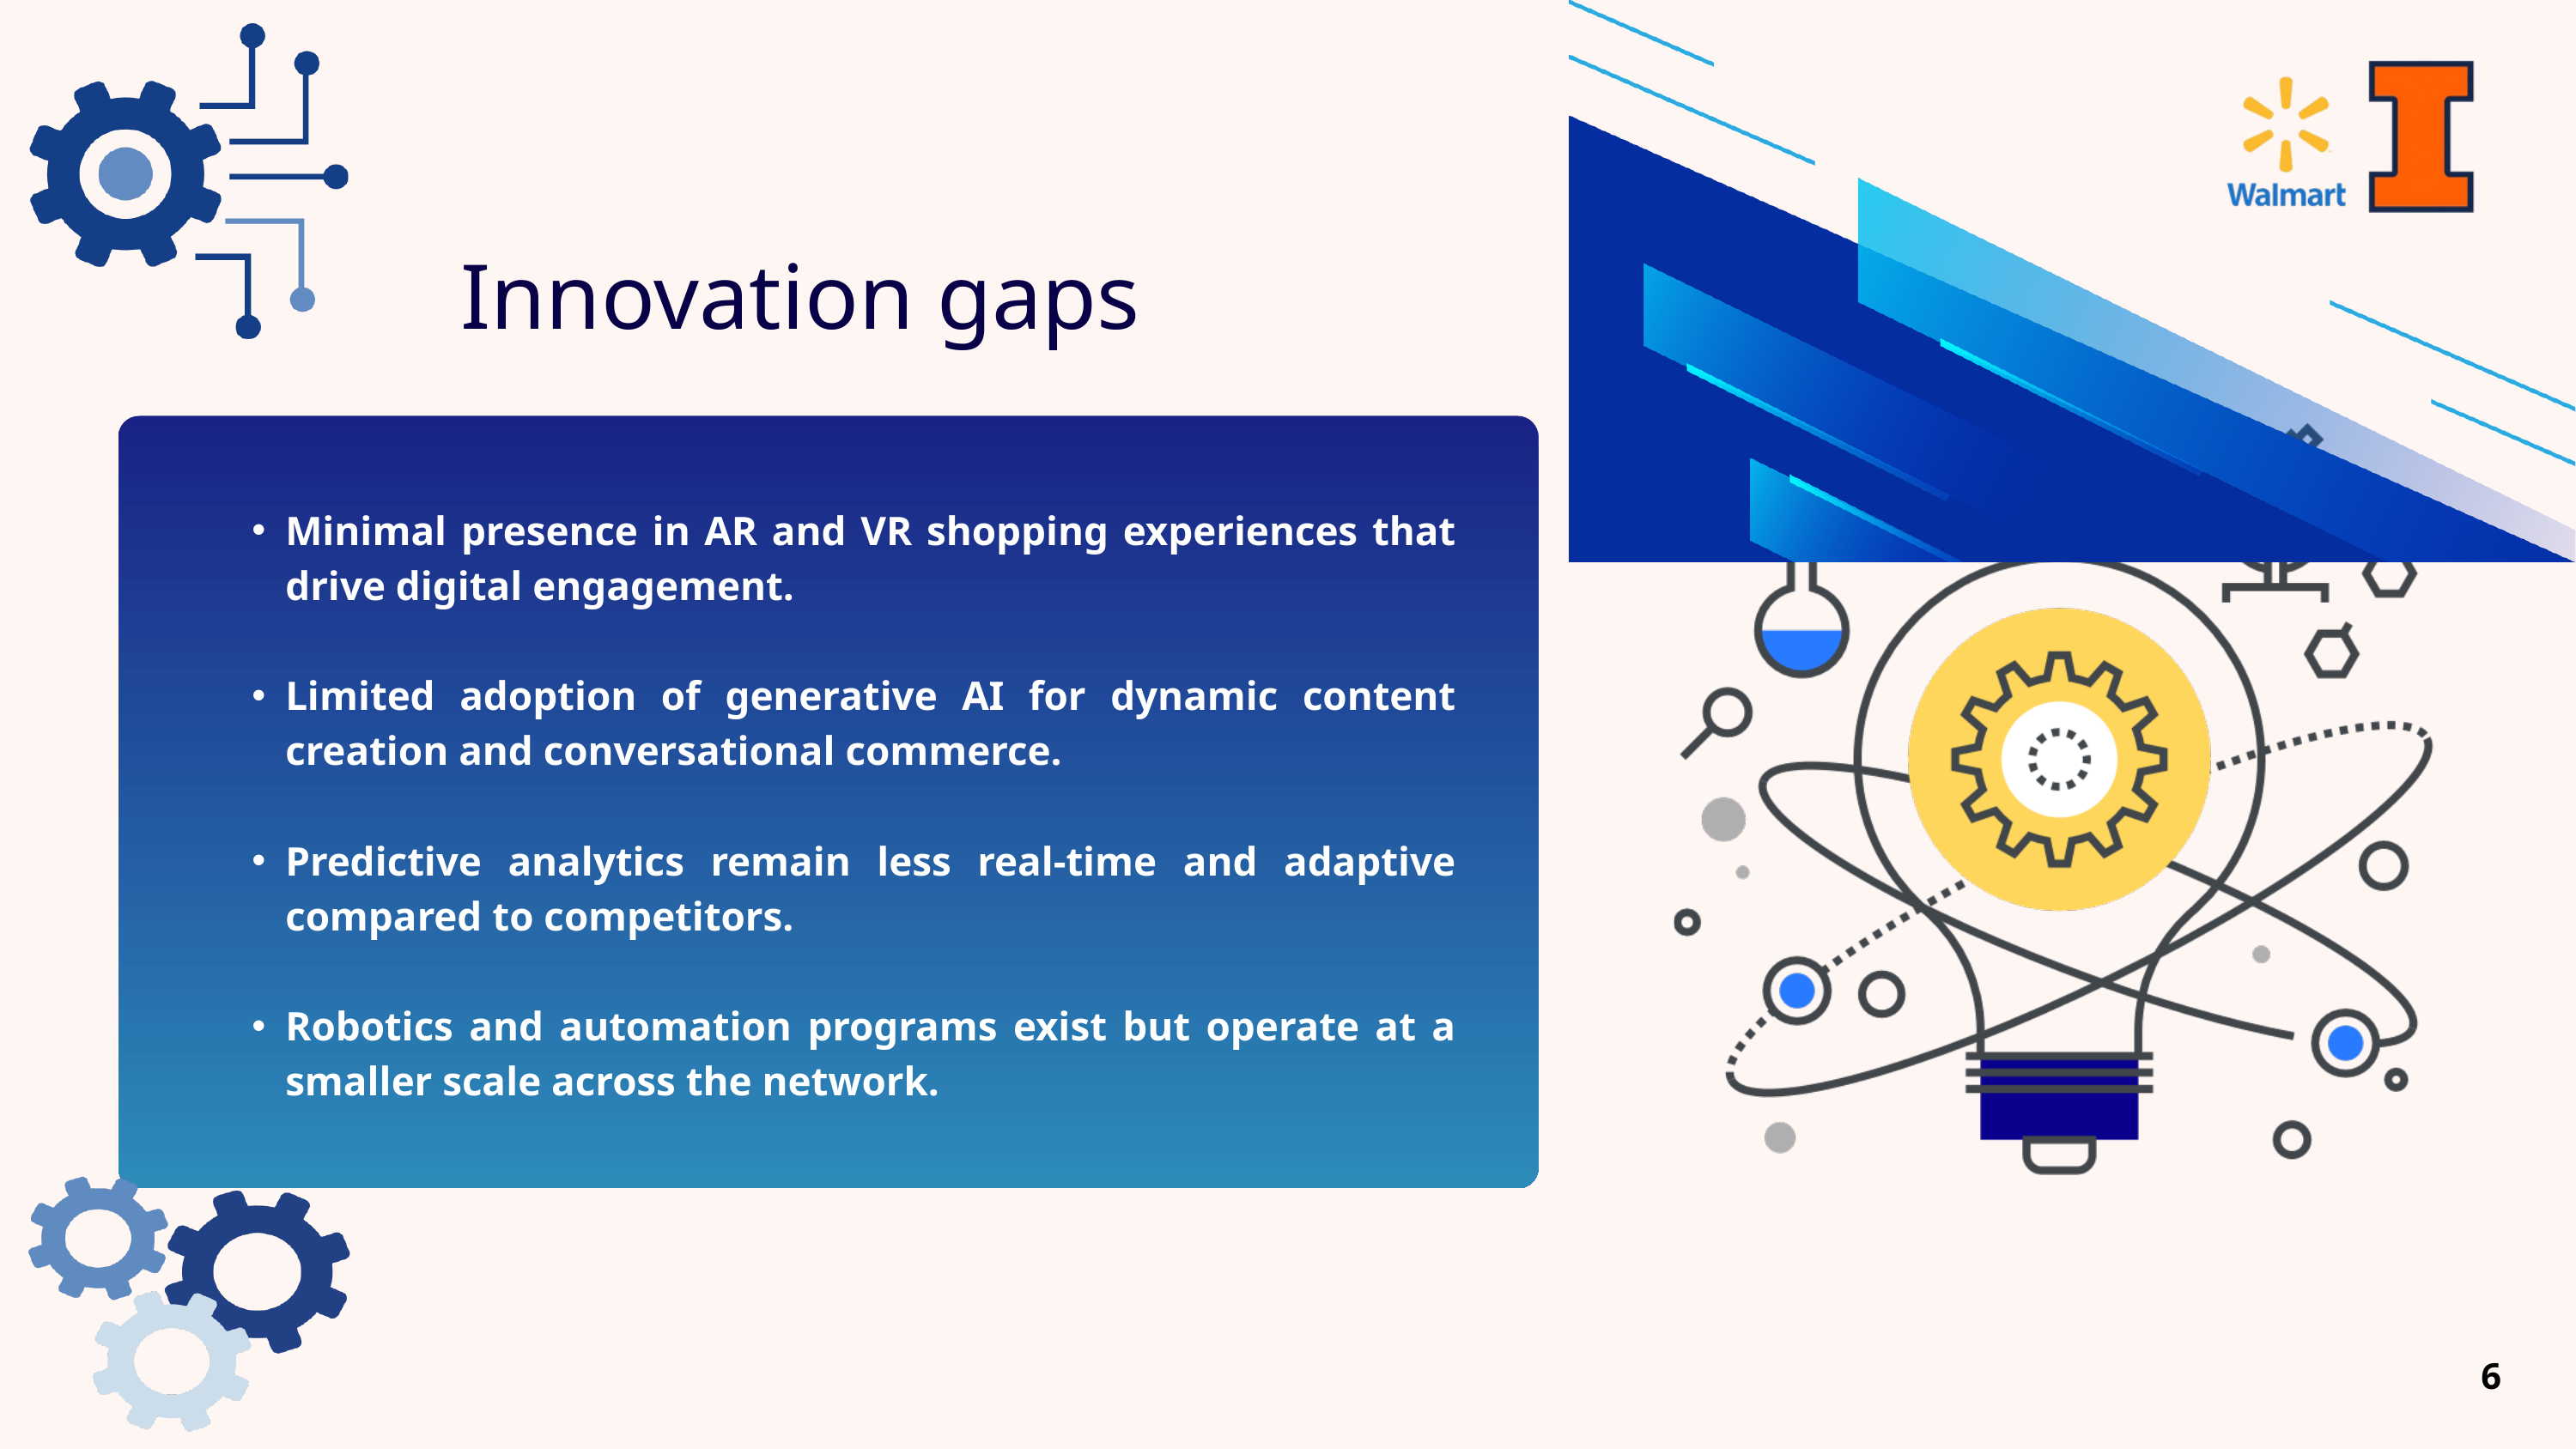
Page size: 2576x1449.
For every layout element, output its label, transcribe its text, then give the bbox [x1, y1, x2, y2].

text_box [28, 23, 349, 339]
text_box 6 [2481, 1346, 2502, 1397]
text_box Innovation gaps [144, 259, 1456, 348]
text_box [1674, 562, 2451, 1175]
text_box [2209, 57, 2498, 221]
text_box [27, 1176, 350, 1432]
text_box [118, 415, 1539, 1189]
text_box [1568, 0, 2576, 562]
